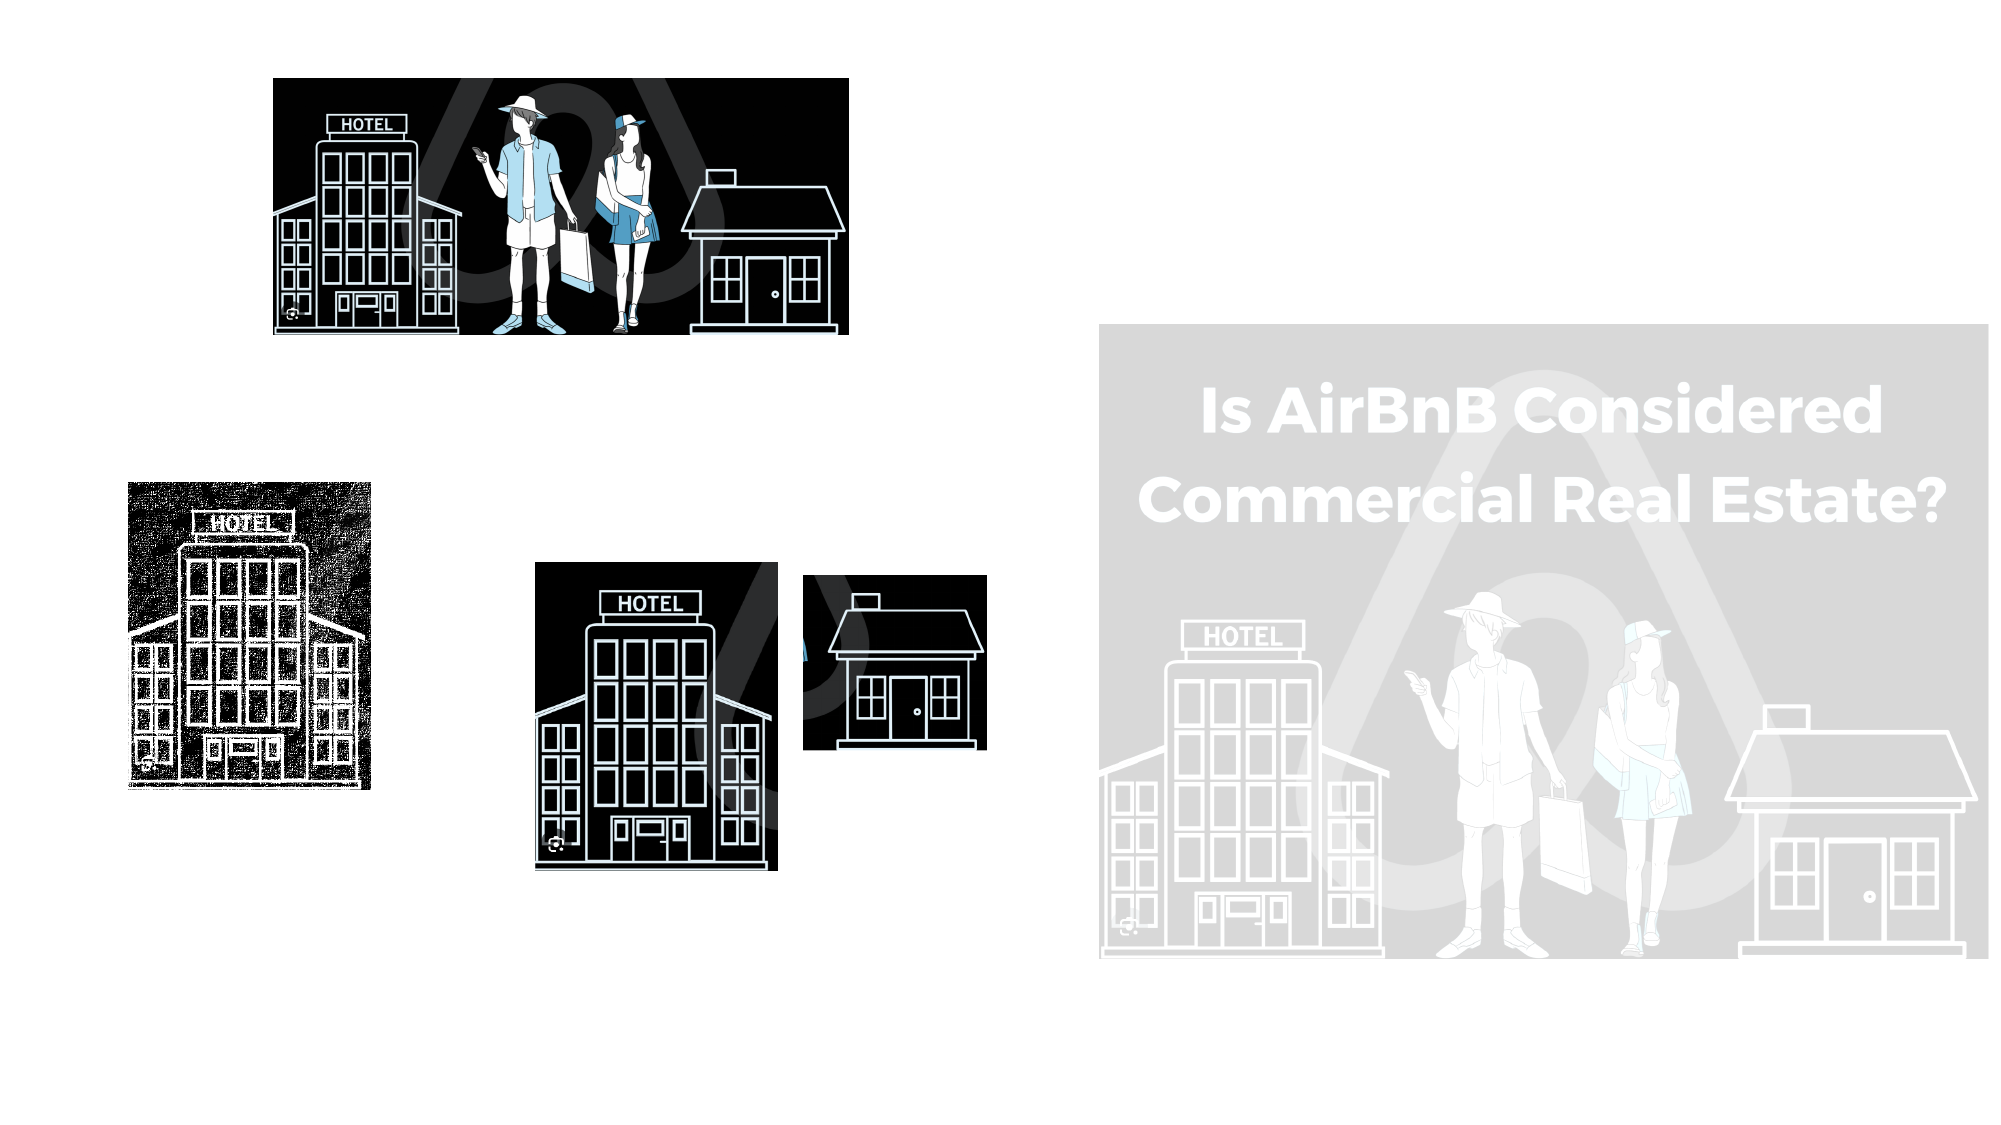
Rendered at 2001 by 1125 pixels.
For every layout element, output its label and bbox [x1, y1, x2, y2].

picture [128, 482, 371, 791]
picture [803, 575, 987, 751]
picture [273, 78, 849, 335]
picture [535, 562, 778, 871]
picture [1099, 324, 1991, 959]
